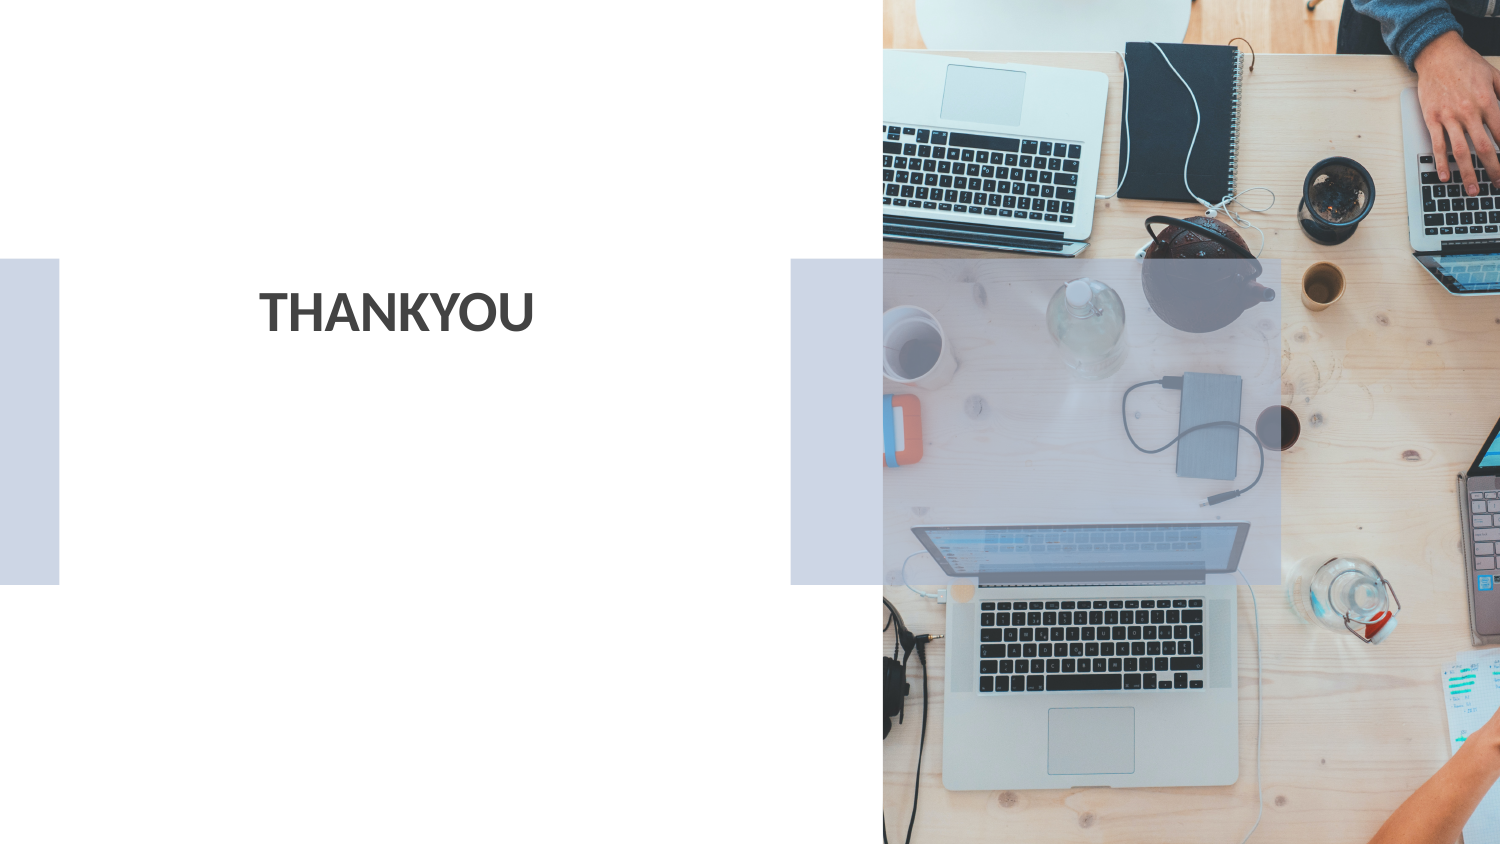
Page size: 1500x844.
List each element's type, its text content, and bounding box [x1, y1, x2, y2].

picture [882, 0, 1500, 844]
title THANKYOU [110, 234, 685, 383]
text_box [790, 258, 877, 585]
text_box [0, 258, 60, 585]
